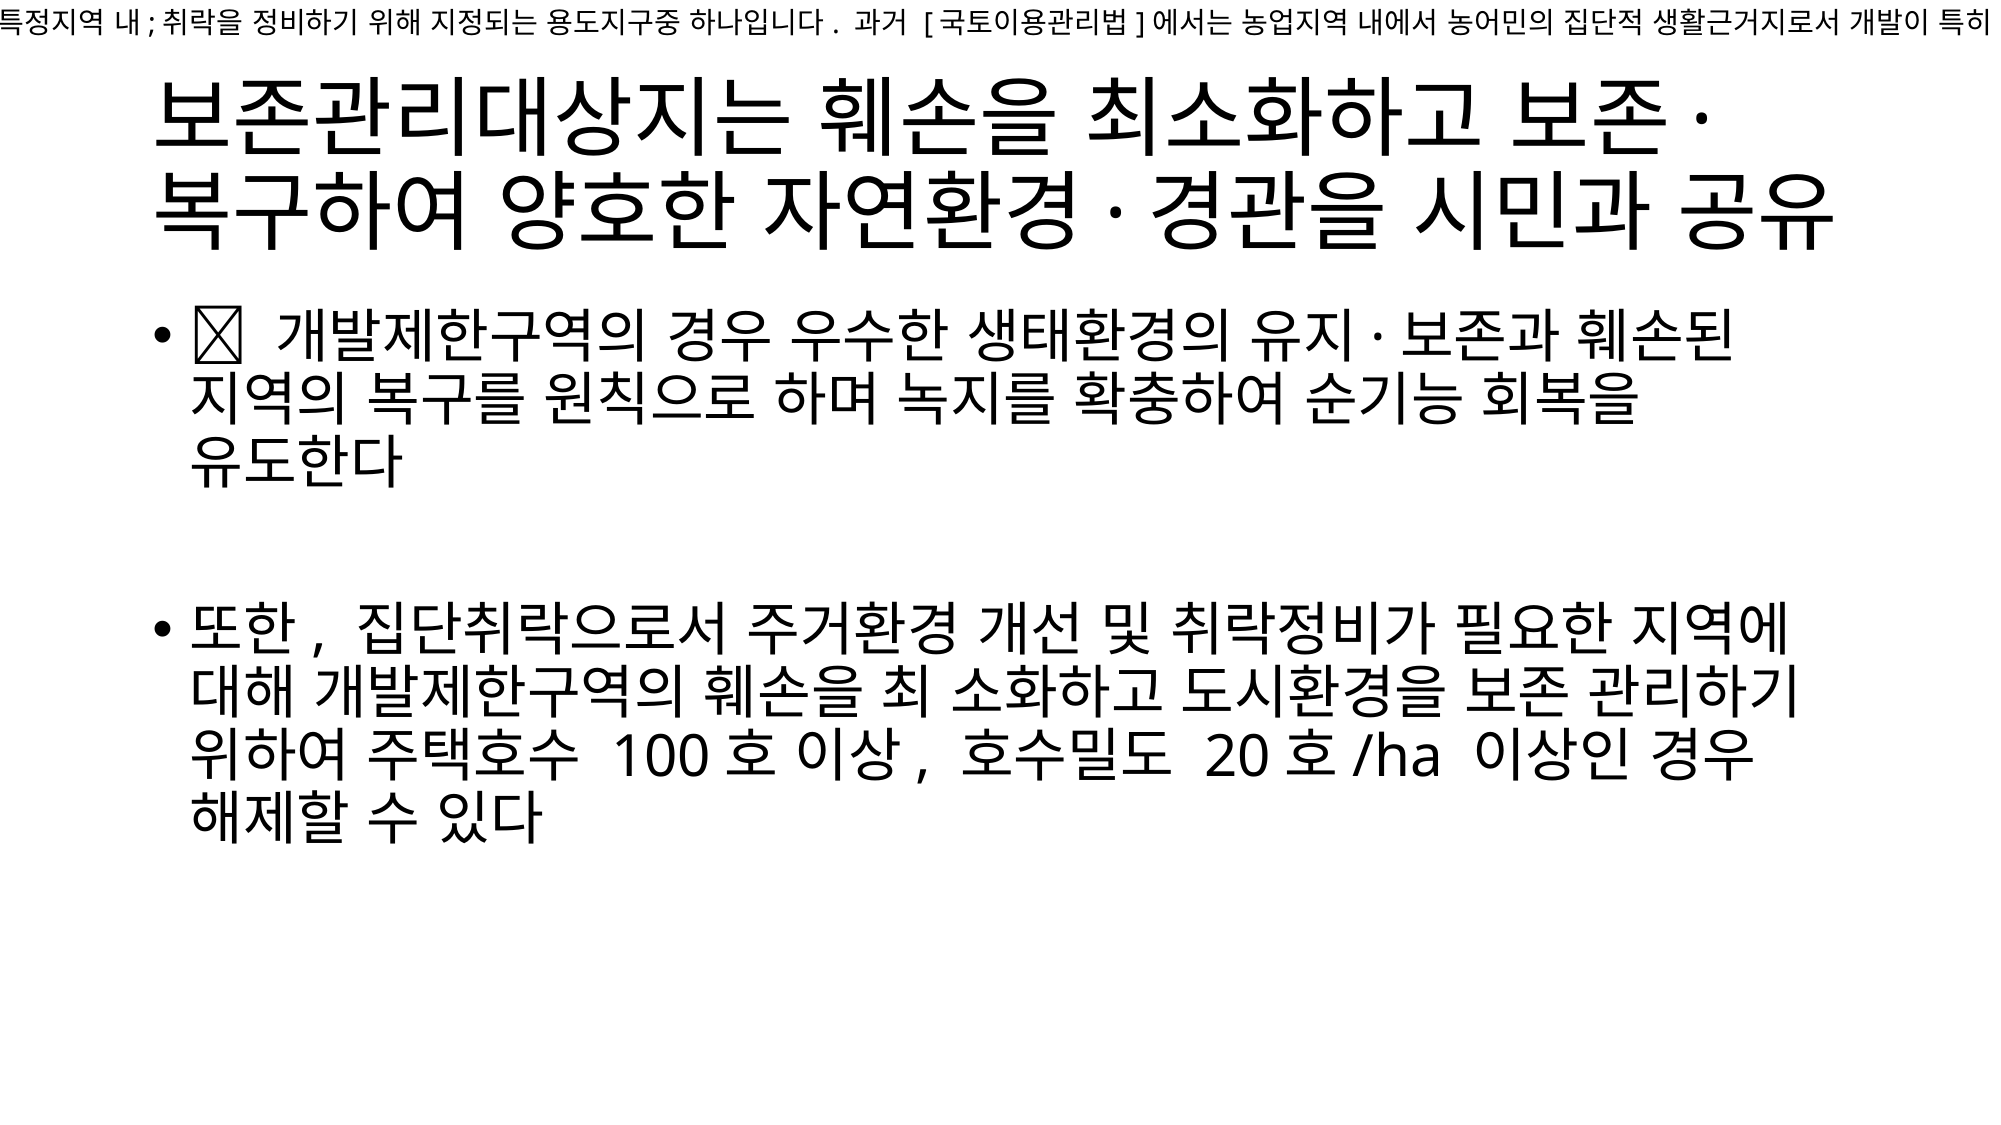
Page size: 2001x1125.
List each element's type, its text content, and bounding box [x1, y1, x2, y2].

title 보존관리대상지는 훼손을 최소화하고 보존·복구하여 양호한 자연환경·경관을 시민과 공유 [137, 59, 1863, 278]
text_box "취락지구 이해하기 (자연취락지구 vs 집단취락지구 취락의 의미 (취락 = 주거지) 가옥들이 모여있는 집단적인 생활의 근거지로 개발의 필요성이 인정되는 장소를 말합니다. 취락지구란? 특정지역 내;취락을 정비하기 위해 지정되는 용도지구중 하나입니다. 과거 [국토이용관리법]에서는 농업지역 내에서 농어민의 집단적 생활근거지로서 개발이 특히 필요하다고 인정되">. [0, 0, 2000, 48]
list  개발제한구역의 경우 우수한 생태환경의 유지·보존과 훼손된 지역의 복구를 원칙으로 하며 녹지를 확충하여 순기능 회복을 유도한다 또한, 집단취락으로서 주거환경 개선 및 취락정비가 필요한 지역에 대해 개발제한구역의 훼손을 최 소화하고 도시환경을 보존 관리하기 위하여 주택호수 100호 이상, 호수밀도 20호/ha 이상인 경우 해제할 수 있다 [137, 299, 1863, 1014]
